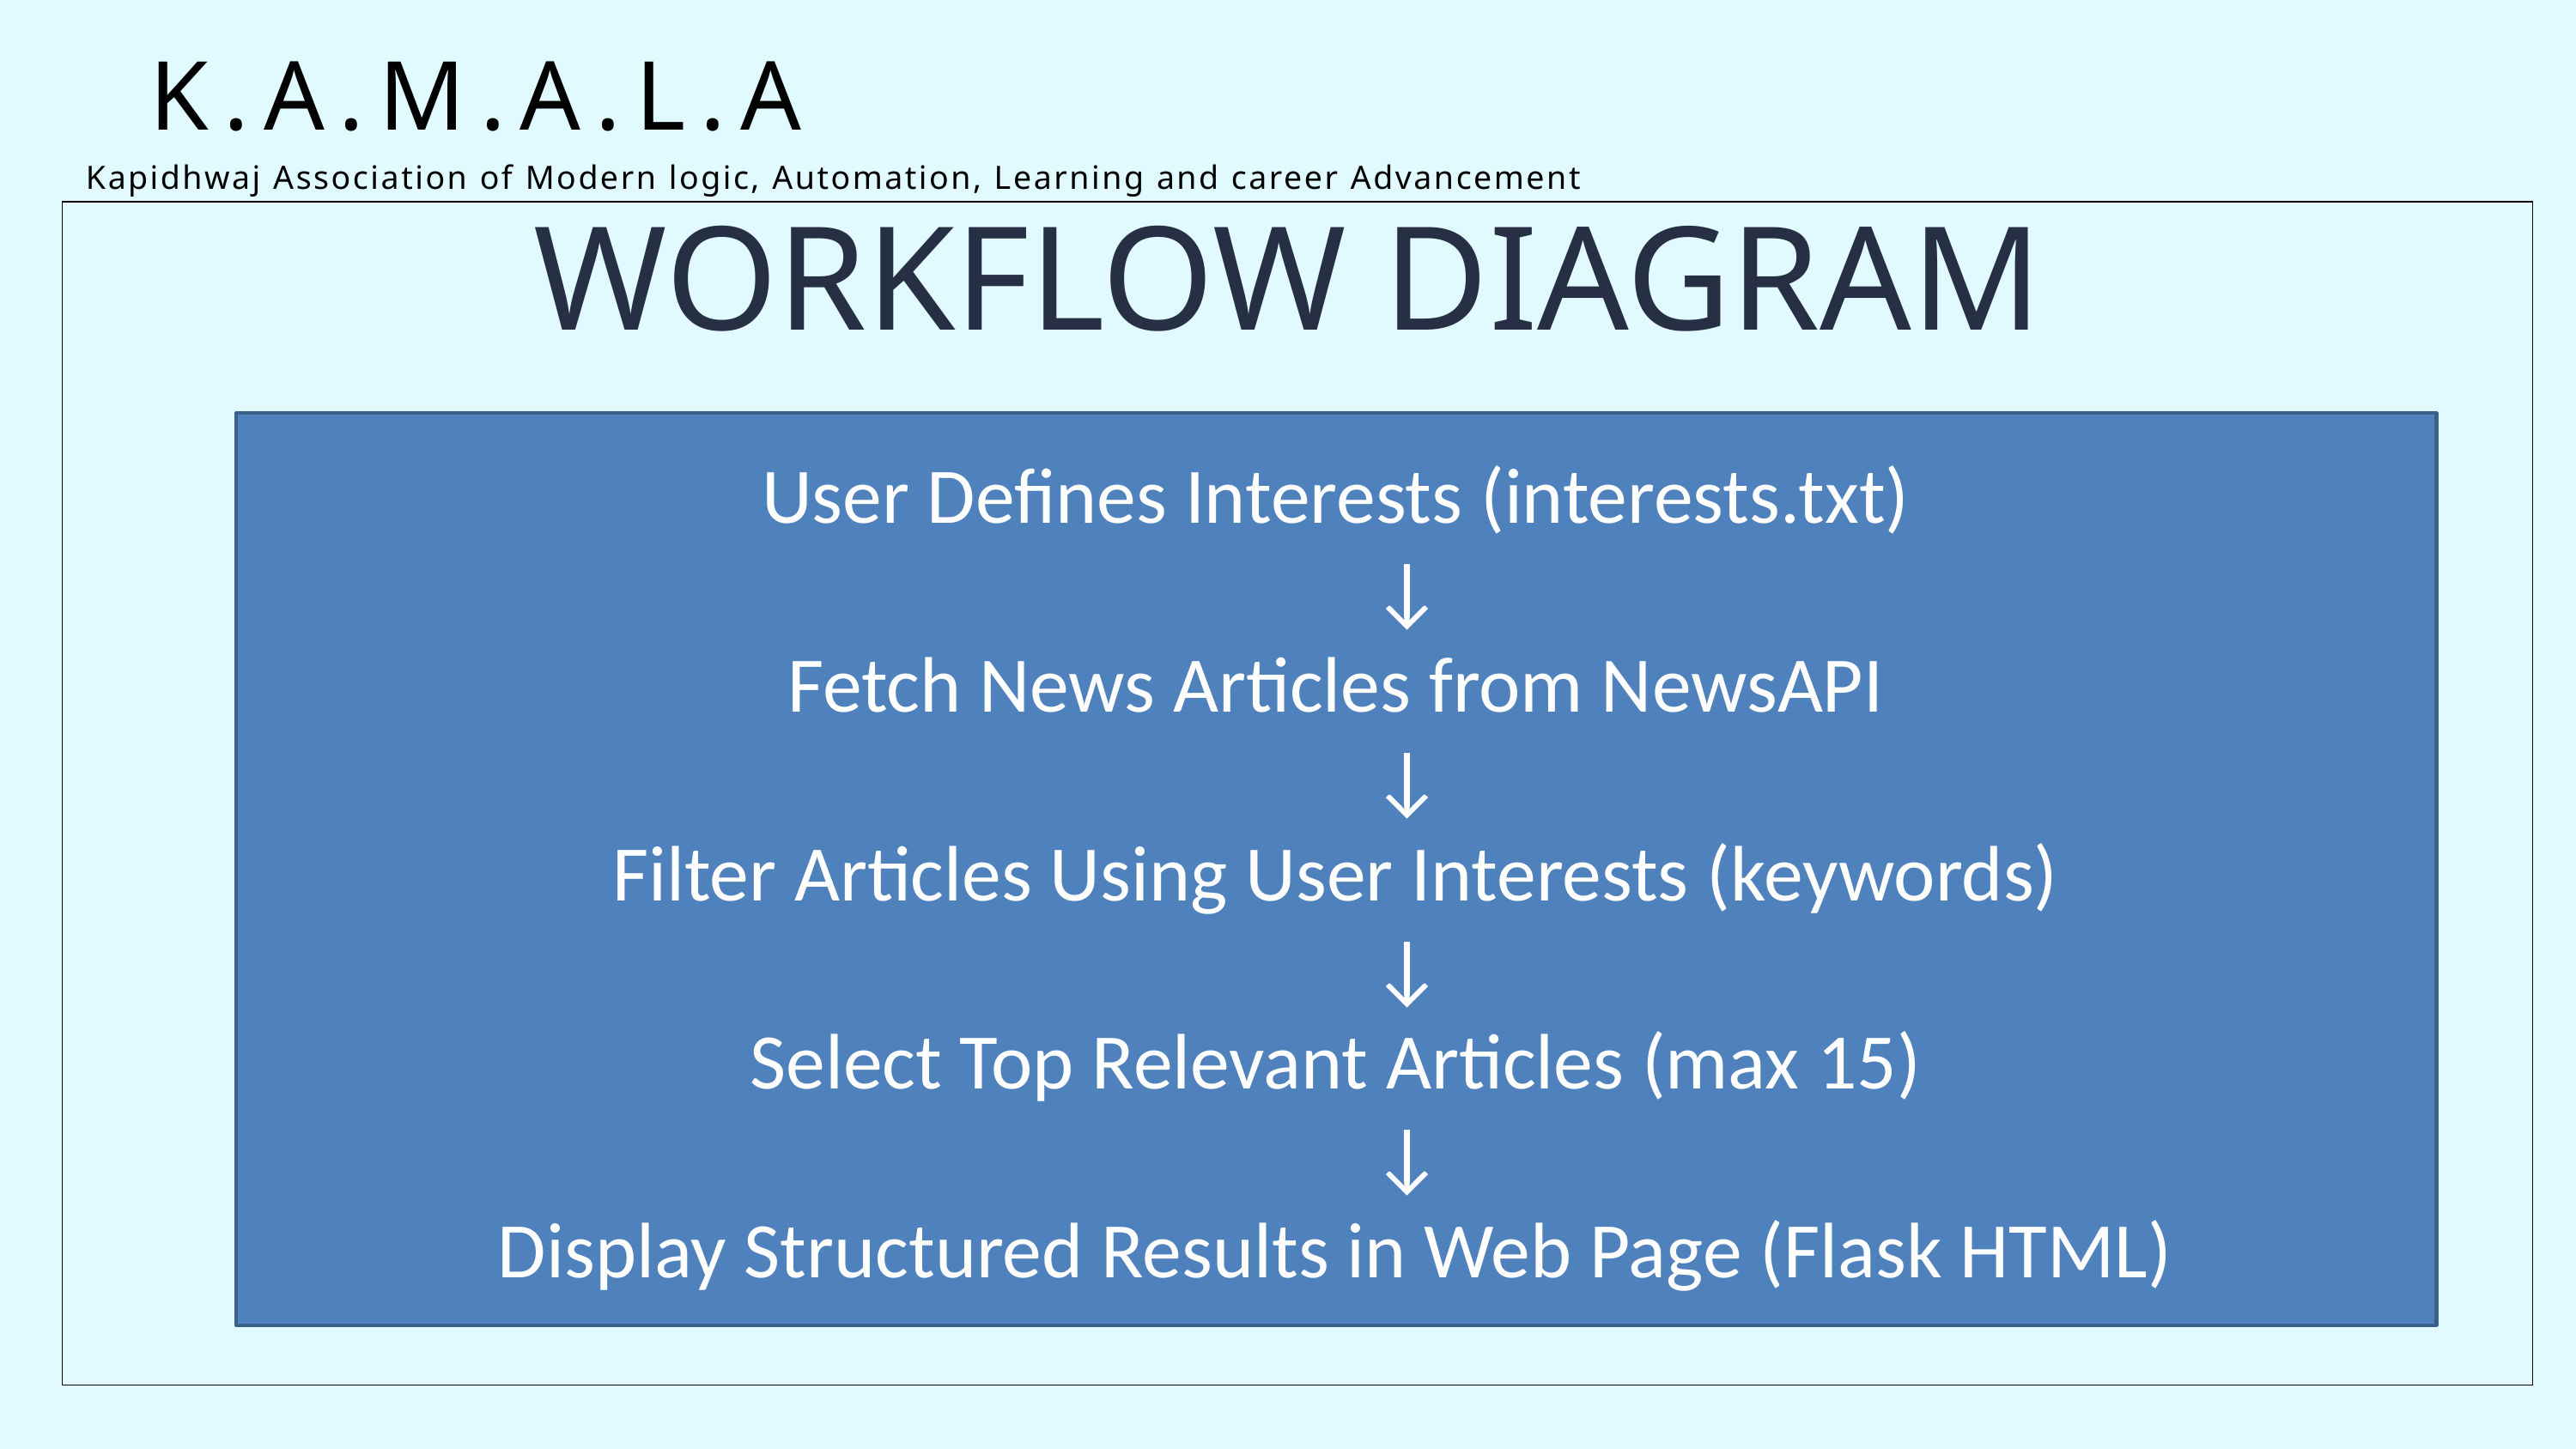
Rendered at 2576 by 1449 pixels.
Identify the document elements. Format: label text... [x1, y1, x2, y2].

text_box K.A.M.A.L.A [62, 15, 890, 149]
text_box Kapidhwaj Association of Modern logic, Automation, Learning and career Advancement [86, 150, 1695, 196]
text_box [62, 201, 2533, 1385]
